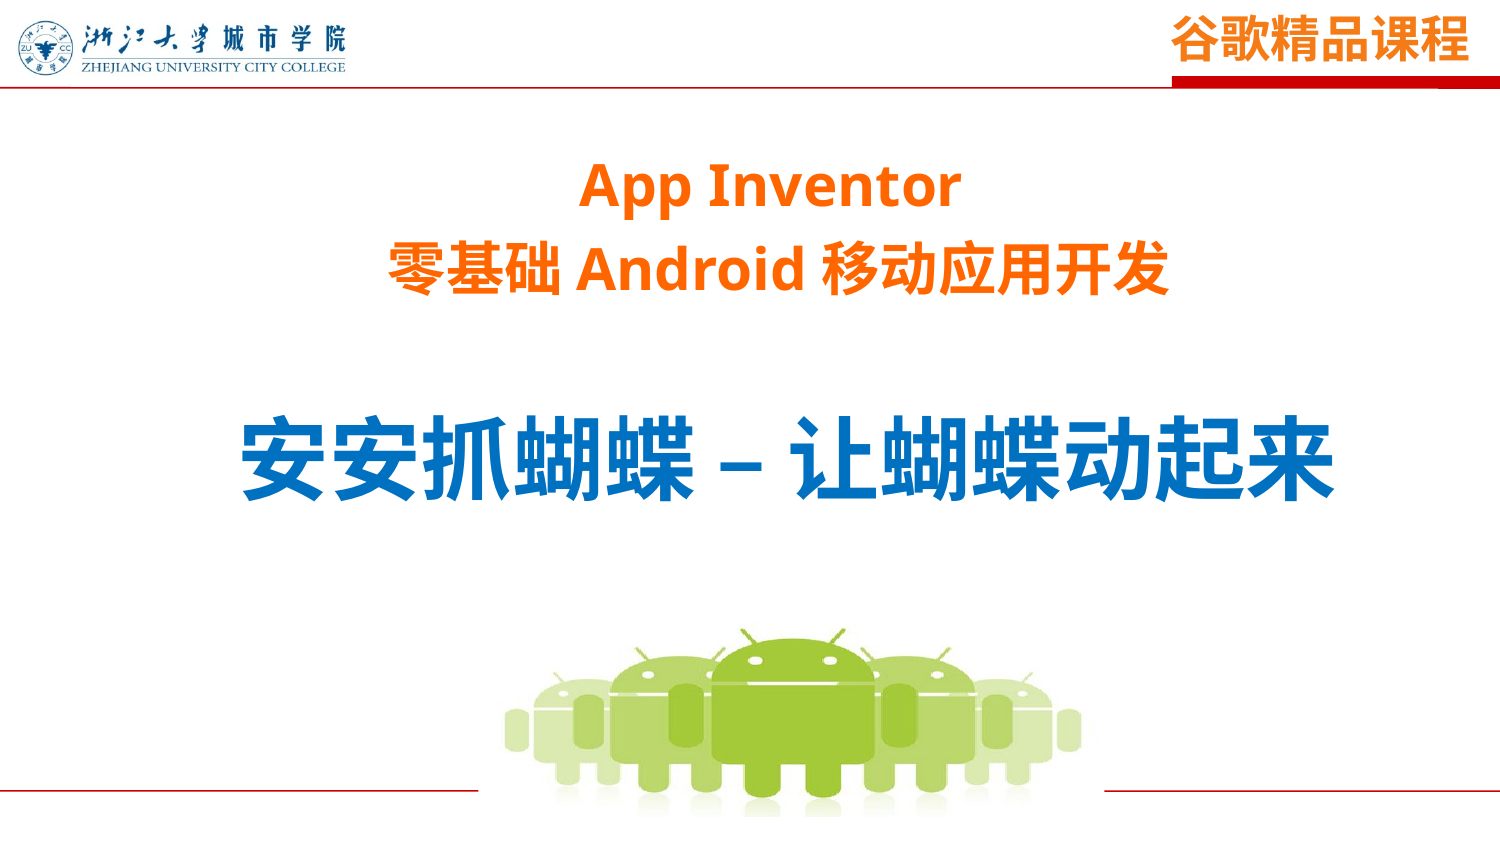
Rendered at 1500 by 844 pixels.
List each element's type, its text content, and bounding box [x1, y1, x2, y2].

picture [478, 586, 1105, 818]
text_box App Inventor 零基础Android移动应用开发 [265, 126, 1294, 310]
picture [5, 0, 361, 80]
text_box 安安抓蝴蝶 – 让蝴蝶动起来 [100, 350, 1476, 476]
picture [1218, 1, 1500, 68]
text_box 谷歌精品课程 [1139, 0, 1219, 75]
